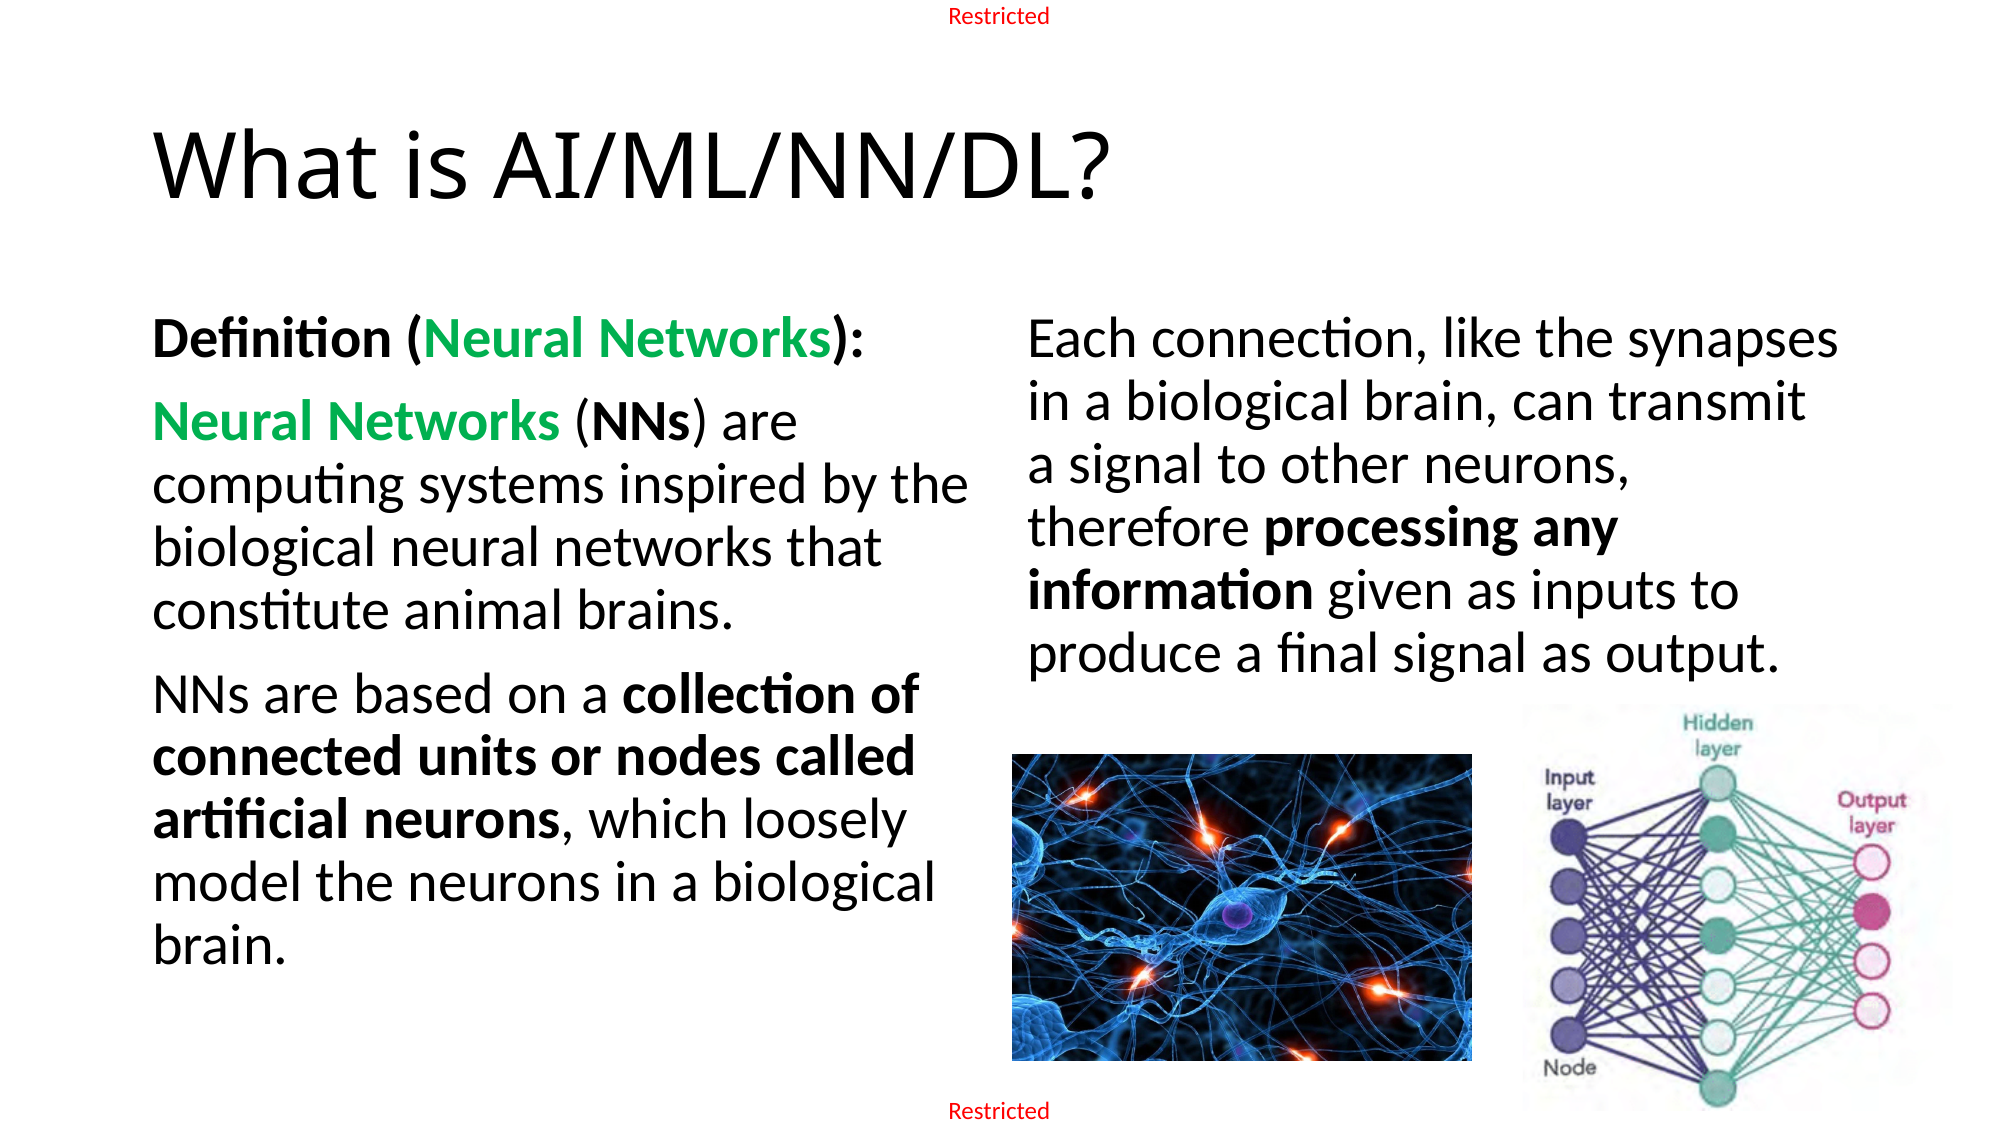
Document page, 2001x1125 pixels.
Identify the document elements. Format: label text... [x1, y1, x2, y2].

picture [1522, 704, 1953, 1111]
picture [1012, 754, 1472, 1061]
title What is AI/ML/NN/DL? [137, 59, 1863, 278]
list Each connection, like the synapses in a biological brain, can transmit a signal to other neurons, therefore processing any information given as inputs to produce a final signal as output. [1012, 299, 1863, 1014]
list Definition (Neural Networks): Neural Networks (NNs) are computing systems inspired by the biological neural networks that constitute animal brains. NNs are based on a collection of connected units or nodes called artificial neurons, which loosely model the neurons in a biological brain. [137, 299, 988, 1014]
